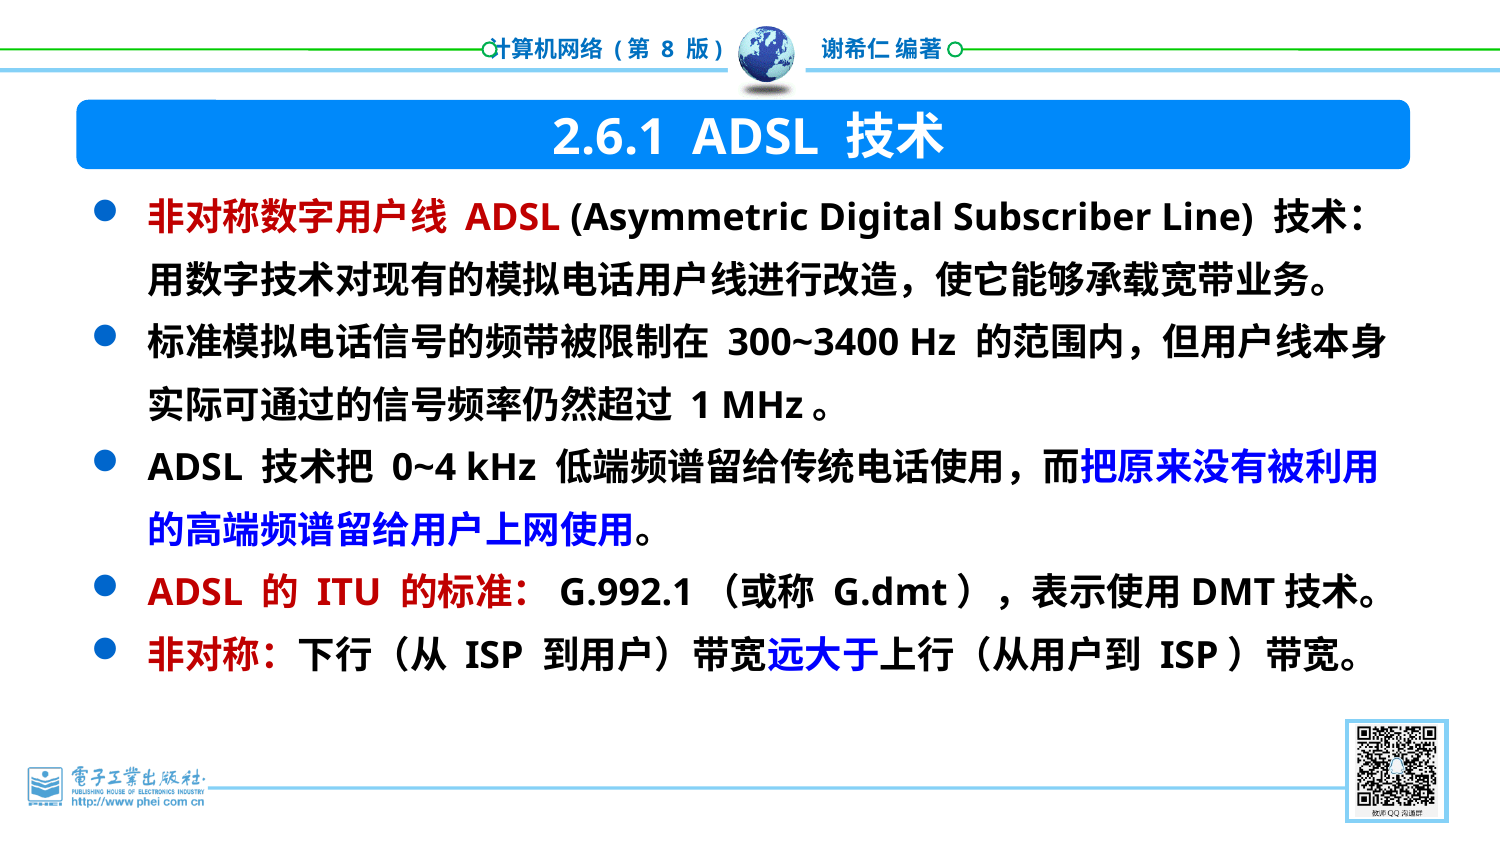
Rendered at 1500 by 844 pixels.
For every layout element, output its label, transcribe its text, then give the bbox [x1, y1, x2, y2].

picture [736, 24, 796, 99]
list 非对称数字用户线 ADSL (Asymmetric Digital Subscriber Line) 技术：用数字技术对现有的模拟电话用户线进行改造，使它能够承载宽带业务。 标准模拟电话信号的频带被限制在 300~3400 Hz 的范围内，但用户线本身实际可通过的信号频率仍然超过 1 MHz。 ADSL 技术把 0~4 kHz 低端频谱留给传统电话使用，而把原来没有被利用的高端频谱留给用户上网使用。 ADSL 的 ITU 的标准：G.992.1（或称 G.dmt），表示使用DMT技术。 非对称：下行（从 ISP 到用户）带宽远大于上行（从用户到 ISP）带宽。 [76, 168, 1410, 712]
list 2.6.1 ADSL 技术 [204, 104, 1293, 165]
picture [1355, 724, 1438, 817]
picture [23, 764, 208, 809]
